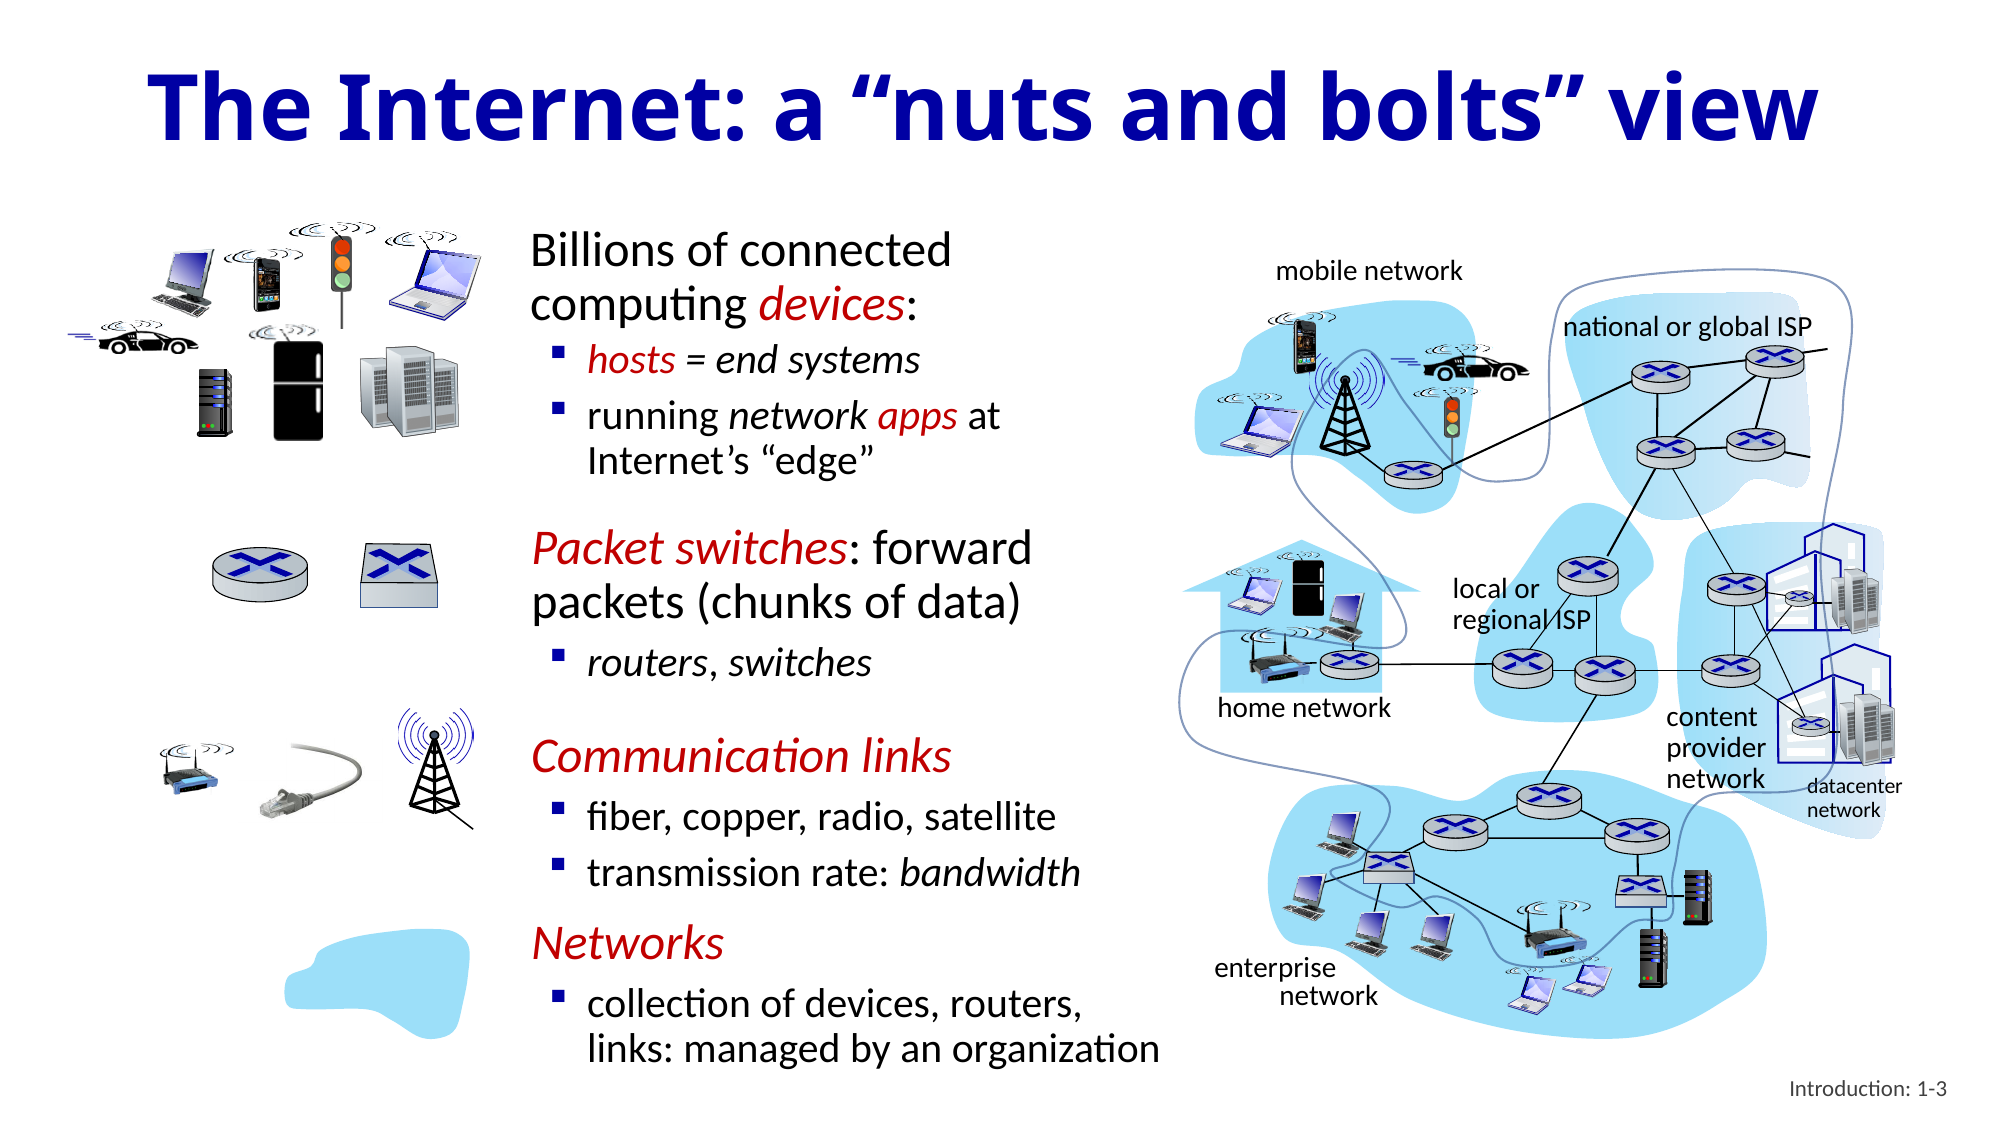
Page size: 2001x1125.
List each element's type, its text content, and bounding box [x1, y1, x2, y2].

slide_number Introduction: 1- [1512, 1056, 1963, 1117]
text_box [67, 216, 1154, 496]
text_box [1248, 345, 1830, 959]
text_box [1181, 244, 1925, 1042]
title The Internet: a “nuts and bolts” view [131, 37, 1856, 185]
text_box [1216, 310, 1896, 1016]
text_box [159, 637, 1135, 965]
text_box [283, 908, 1178, 1098]
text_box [212, 514, 1136, 729]
